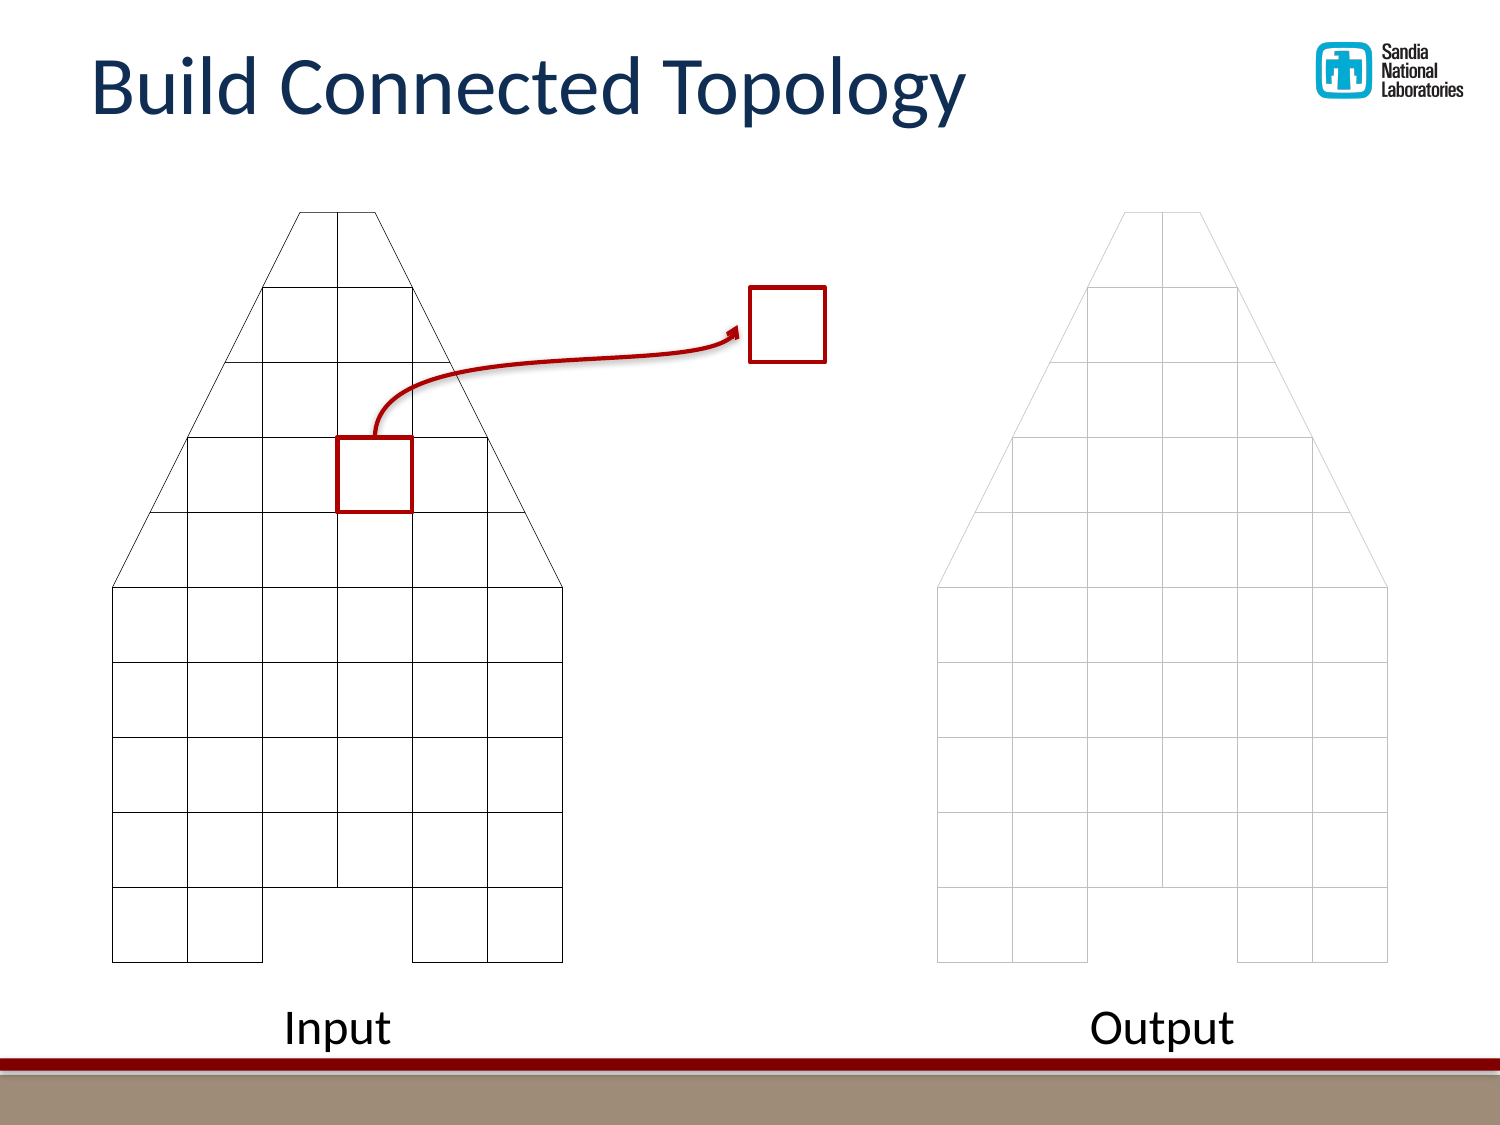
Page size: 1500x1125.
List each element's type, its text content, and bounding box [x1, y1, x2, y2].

text_box Output [1074, 987, 1250, 1063]
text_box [499, 199, 613, 563]
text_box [787, 362, 1500, 813]
text_box Input [268, 987, 407, 1063]
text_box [0, 362, 713, 813]
text_box [748, 285, 827, 364]
title Build Connected Topology [74, 0, 1426, 163]
picture [1426, 37, 1467, 105]
